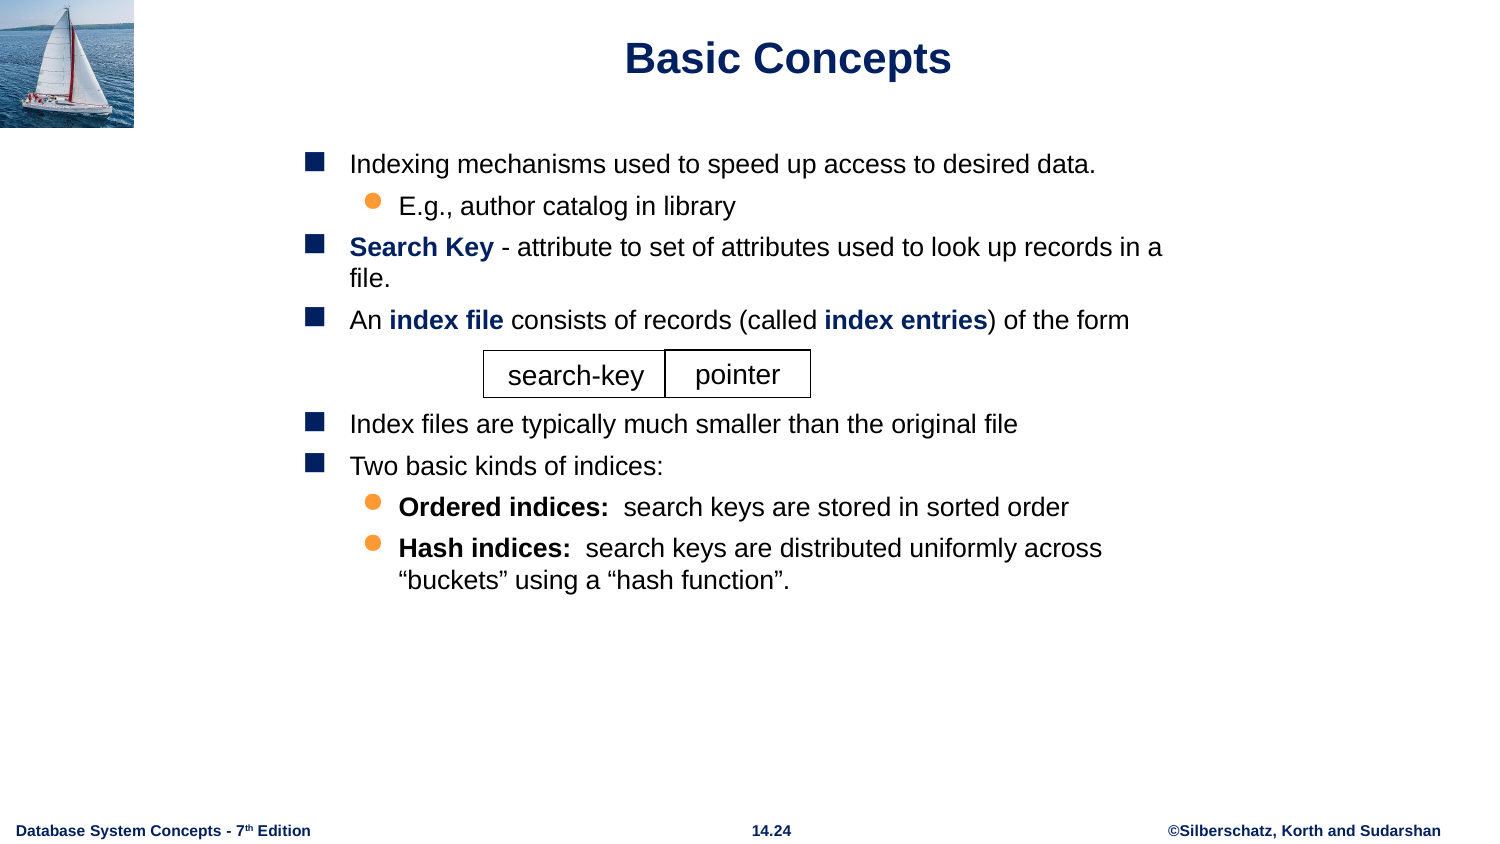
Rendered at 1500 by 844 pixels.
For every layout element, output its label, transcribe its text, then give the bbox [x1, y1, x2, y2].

list Indexing mechanisms used to speed up access to desired data. E.g., author catalog in library Search Key - attribute to set of attributes used to look up records in a file. An index file consists of records (called index entries) of the form Index files are typically much smaller than the original file Two basic kinds of indices: Ordered indices: search keys are stored in sorted order Hash indices: search keys are distributed uniformly across “buckets” using a “hash function”. [292, 139, 1209, 780]
text_box pointer [664, 350, 811, 398]
text_box search-key [483, 350, 664, 398]
picture [0, 0, 134, 128]
title Basic Concepts [125, 14, 1452, 90]
